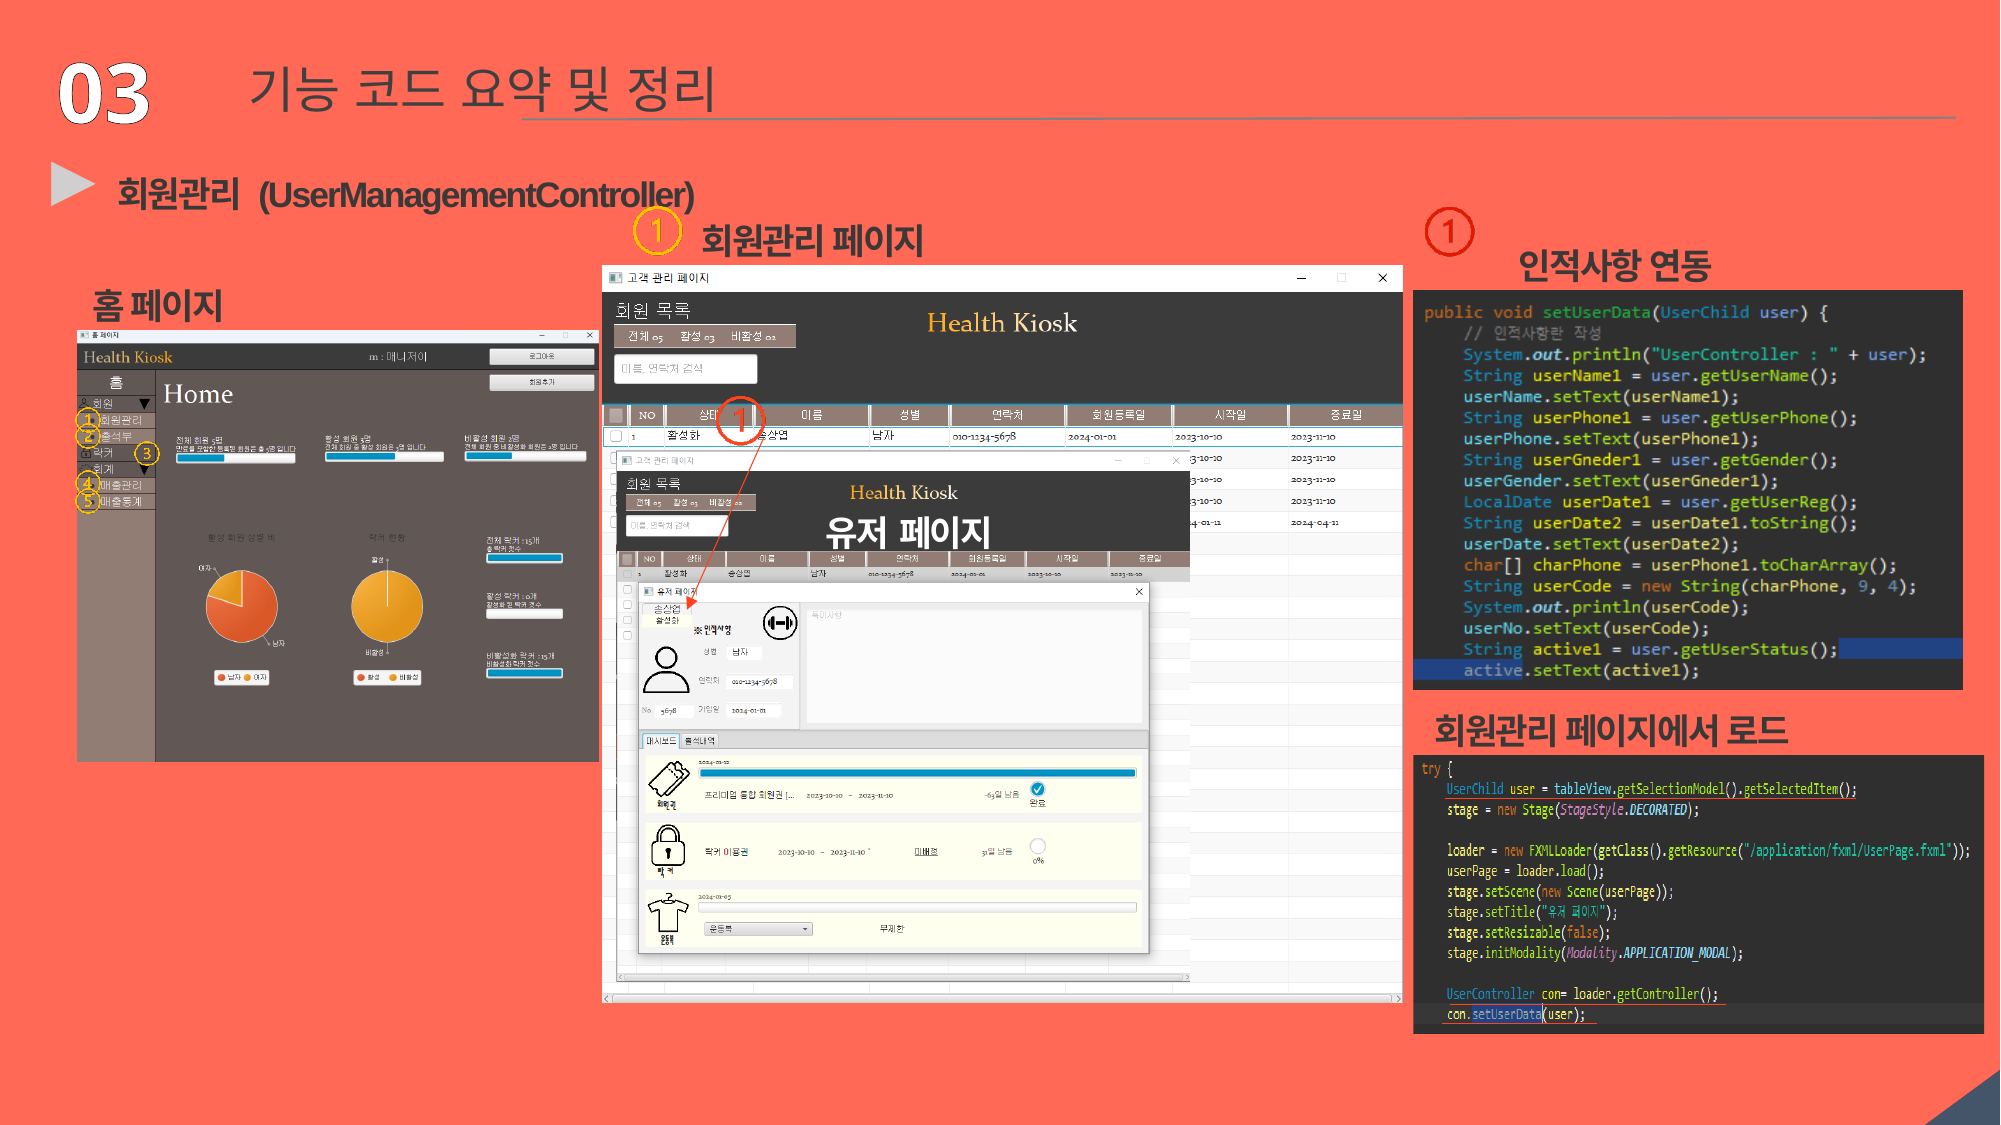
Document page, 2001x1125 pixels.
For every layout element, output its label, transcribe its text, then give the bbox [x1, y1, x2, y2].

picture [1413, 290, 1964, 690]
picture [627, 200, 687, 260]
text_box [686, 438, 764, 610]
text_box 인적사항 연동 [1504, 215, 1911, 290]
text_box 회원관리 (UserManagementController) [102, 143, 736, 222]
text_box ▶ [36, 134, 119, 219]
text_box 회원관리 페이지에서 로드 [1419, 690, 1939, 755]
text_box 회원관리 페이지 [686, 190, 965, 265]
picture [1413, 755, 1985, 1034]
picture [72, 330, 599, 762]
text_box 03 [41, 32, 233, 143]
text_box 홈 페이지 [77, 255, 303, 330]
picture [1419, 201, 1479, 261]
picture [601, 265, 1403, 1003]
text_box 기능 코드 요약 및 정리 [233, 51, 734, 127]
